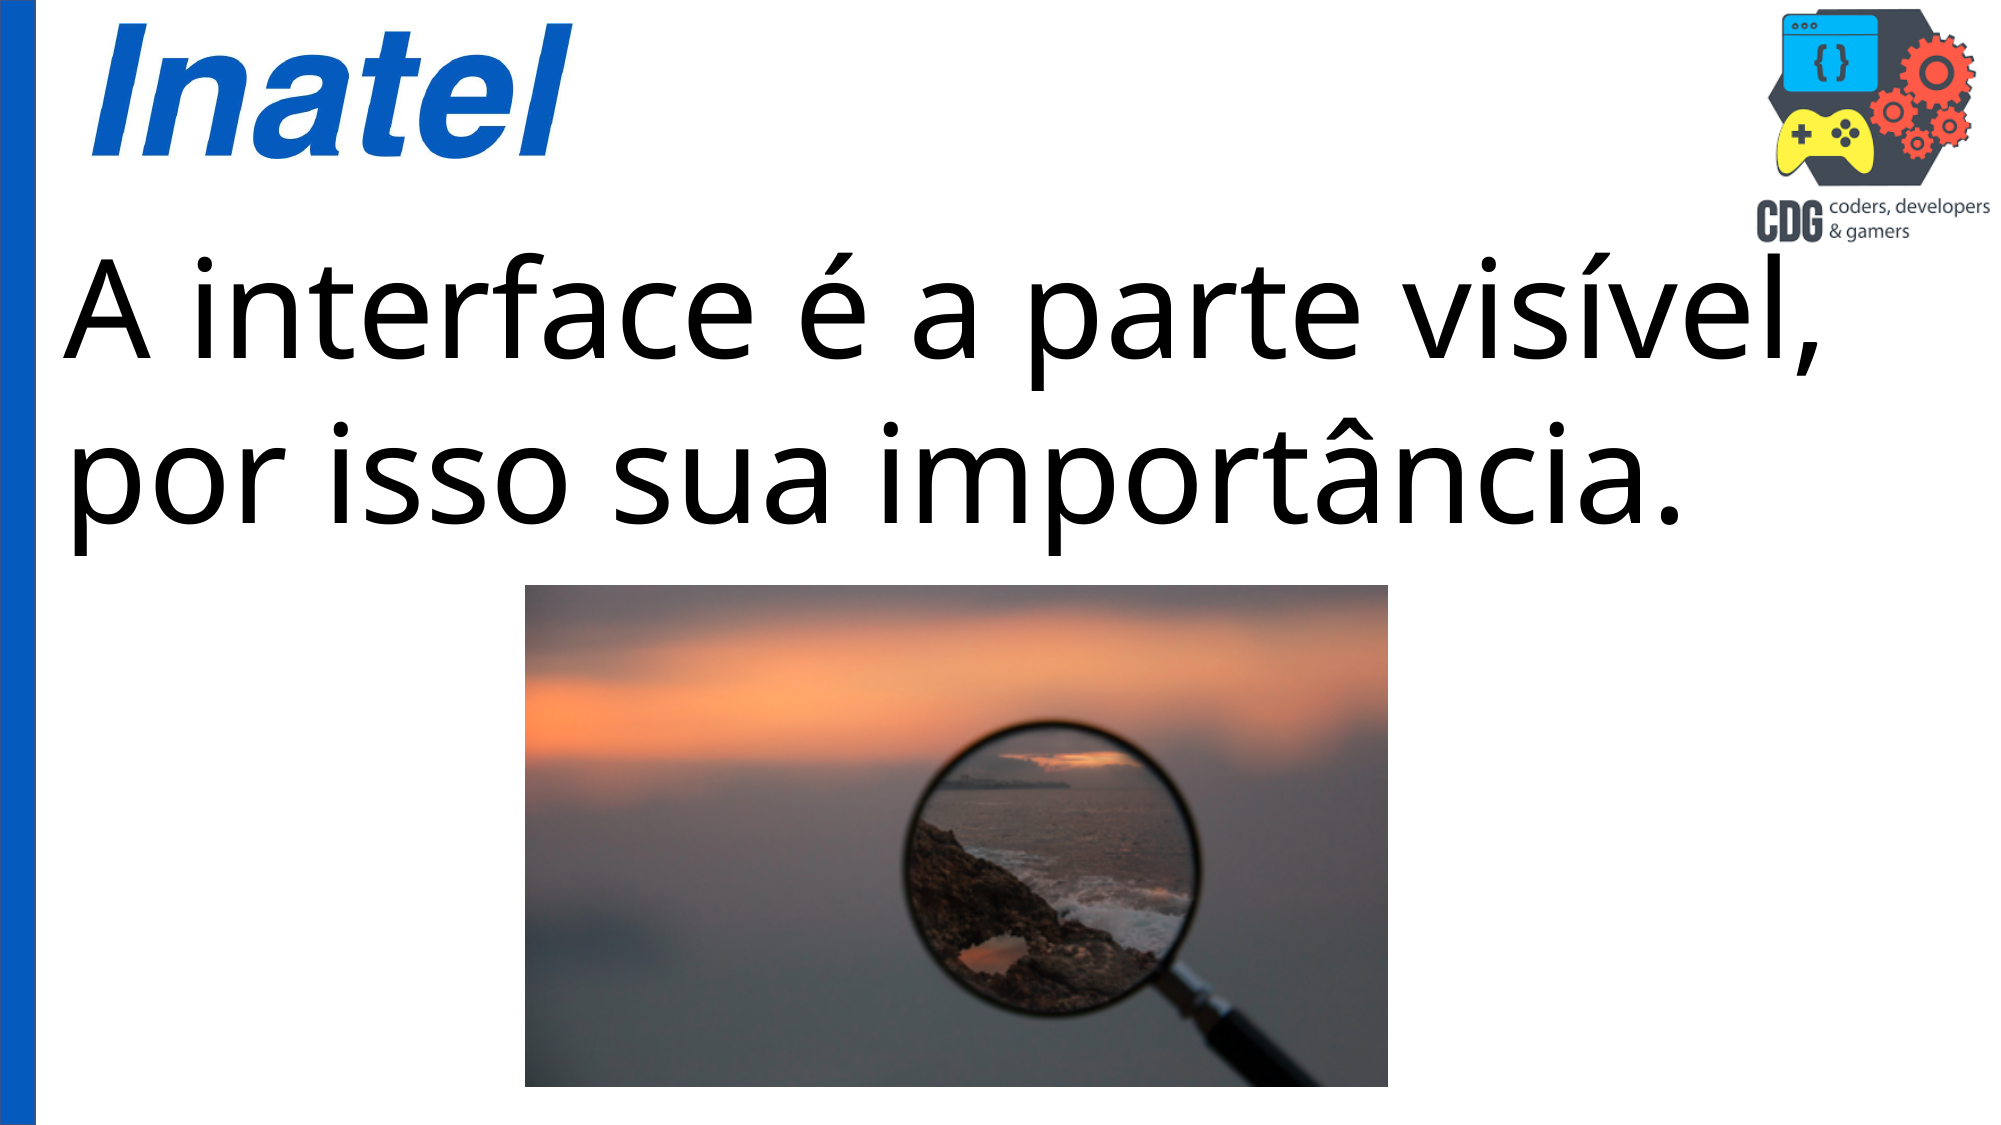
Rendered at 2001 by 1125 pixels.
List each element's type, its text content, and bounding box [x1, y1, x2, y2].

picture [1745, 0, 2000, 214]
picture [91, 23, 573, 159]
text_box A interface é a parte visível, por isso sua importância. [49, 214, 2000, 559]
picture [525, 585, 1388, 1087]
